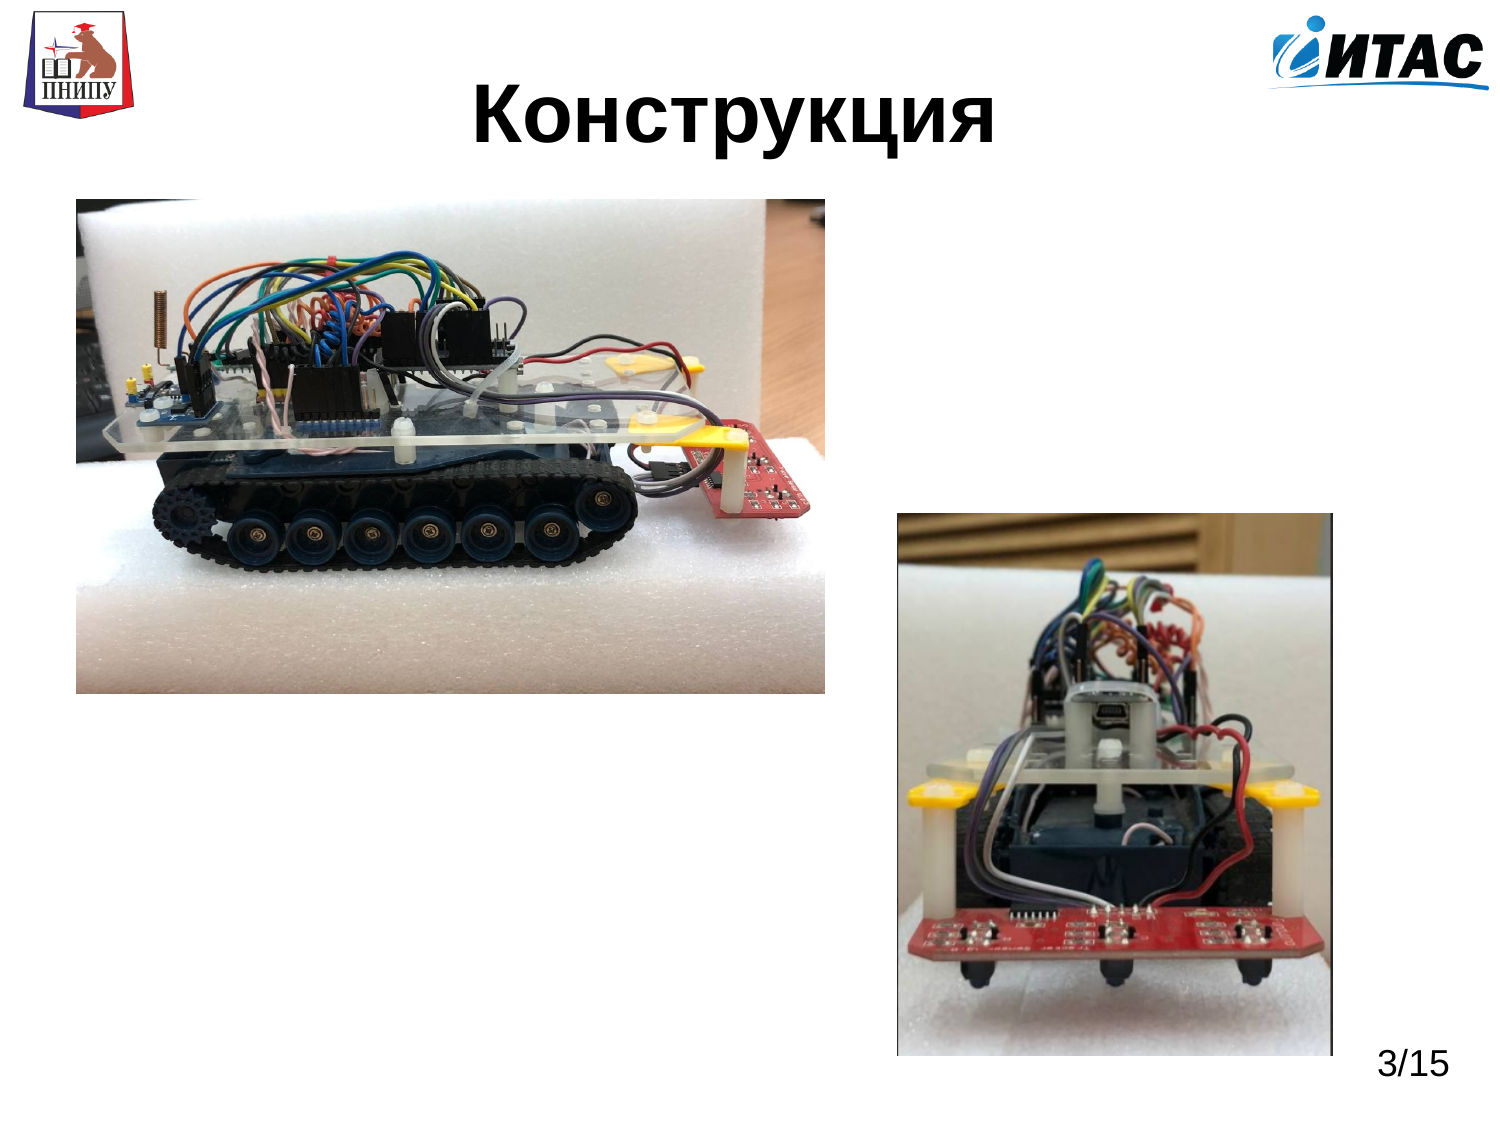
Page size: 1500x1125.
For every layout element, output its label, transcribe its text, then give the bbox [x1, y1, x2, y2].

text_box 3/15 [1359, 1031, 1465, 1092]
picture [76, 198, 825, 694]
picture [23, 11, 134, 119]
text_box Конструкция [168, 32, 1303, 185]
picture [1265, 13, 1489, 94]
picture [897, 513, 1333, 1057]
